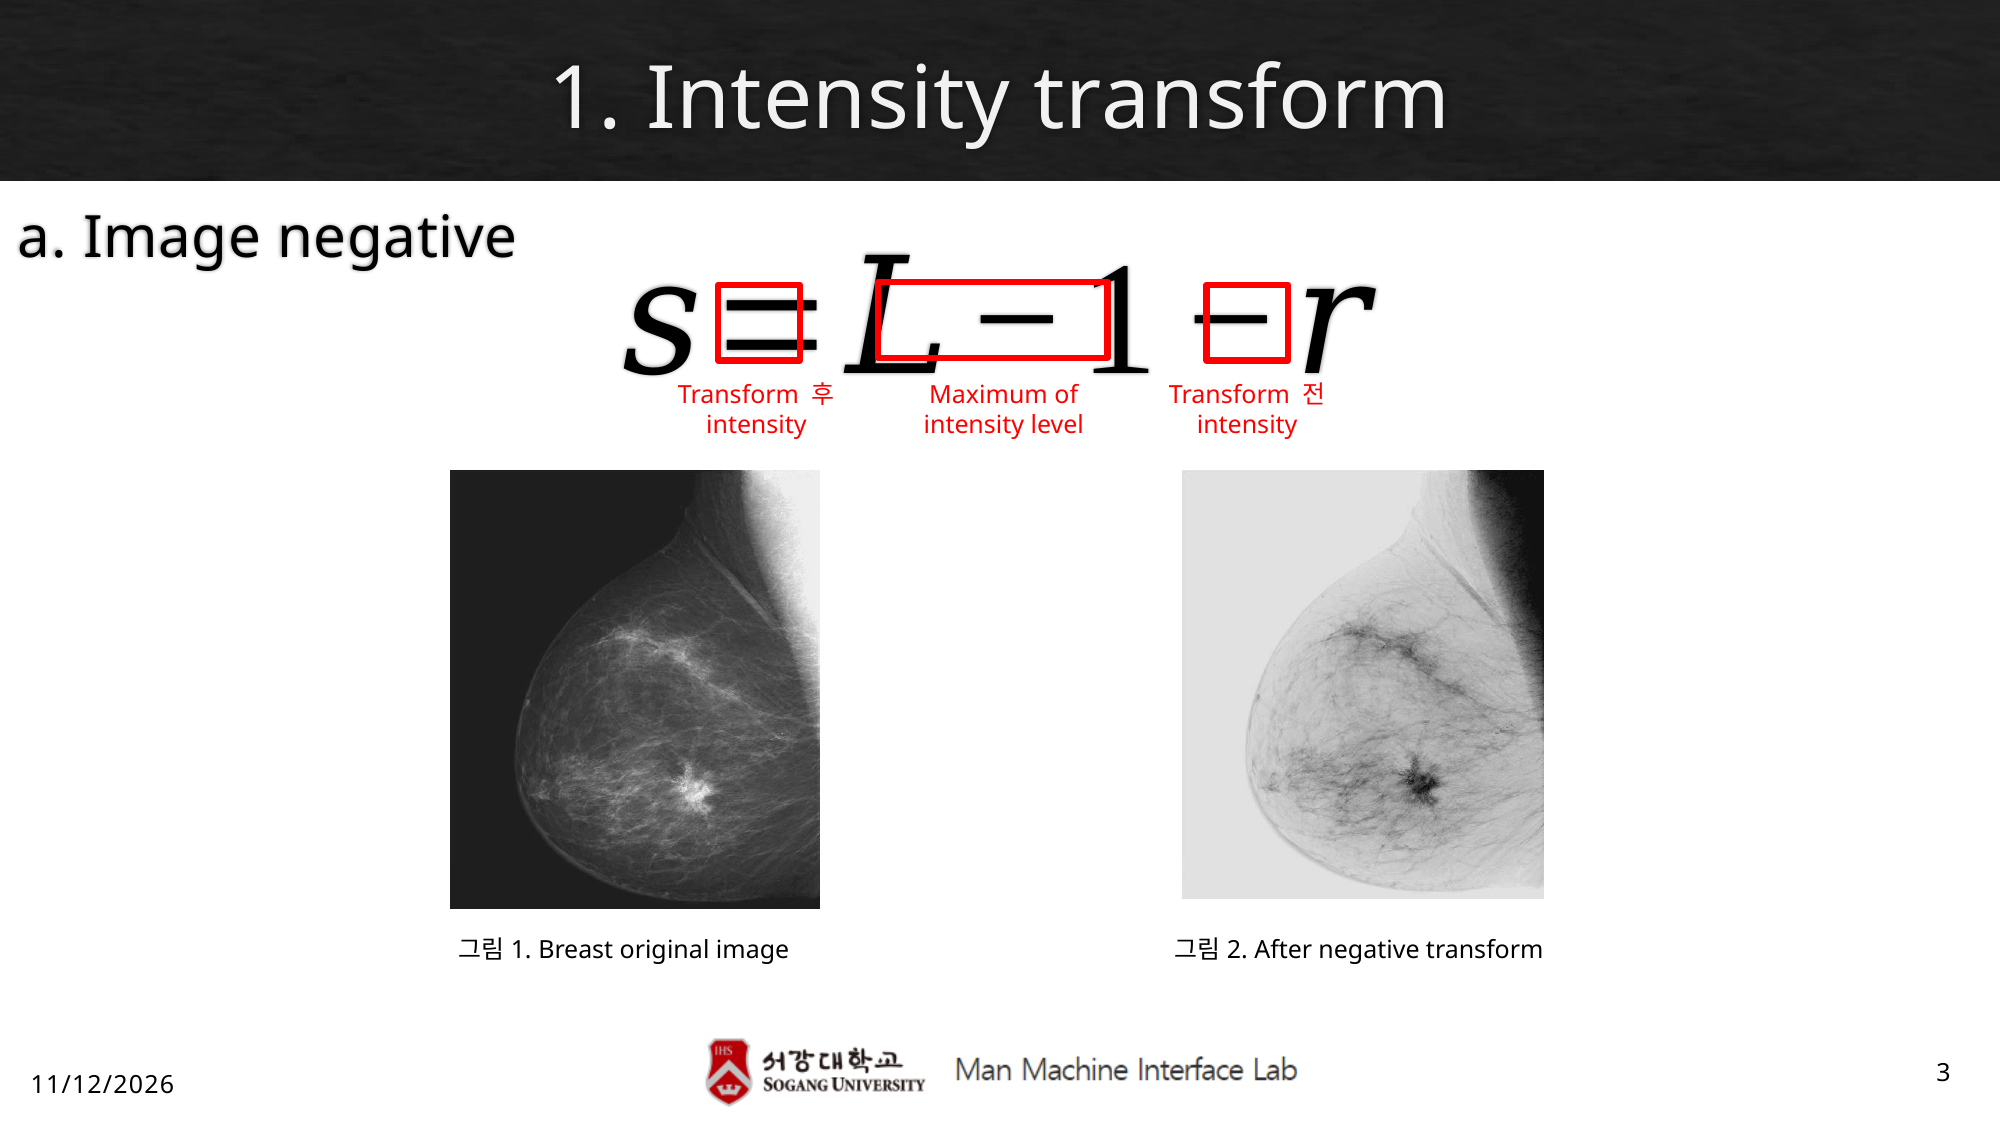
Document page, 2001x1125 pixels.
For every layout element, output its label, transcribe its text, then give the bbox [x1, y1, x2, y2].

text_box a. Image negative [0, 196, 636, 271]
picture [0, 0, 2000, 181]
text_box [612, 231, 1388, 447]
slide_number 3 [1845, 1042, 1969, 1103]
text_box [1153, 470, 1573, 972]
picture [678, 1019, 1330, 1125]
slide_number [12, 1053, 357, 1114]
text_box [439, 470, 821, 972]
